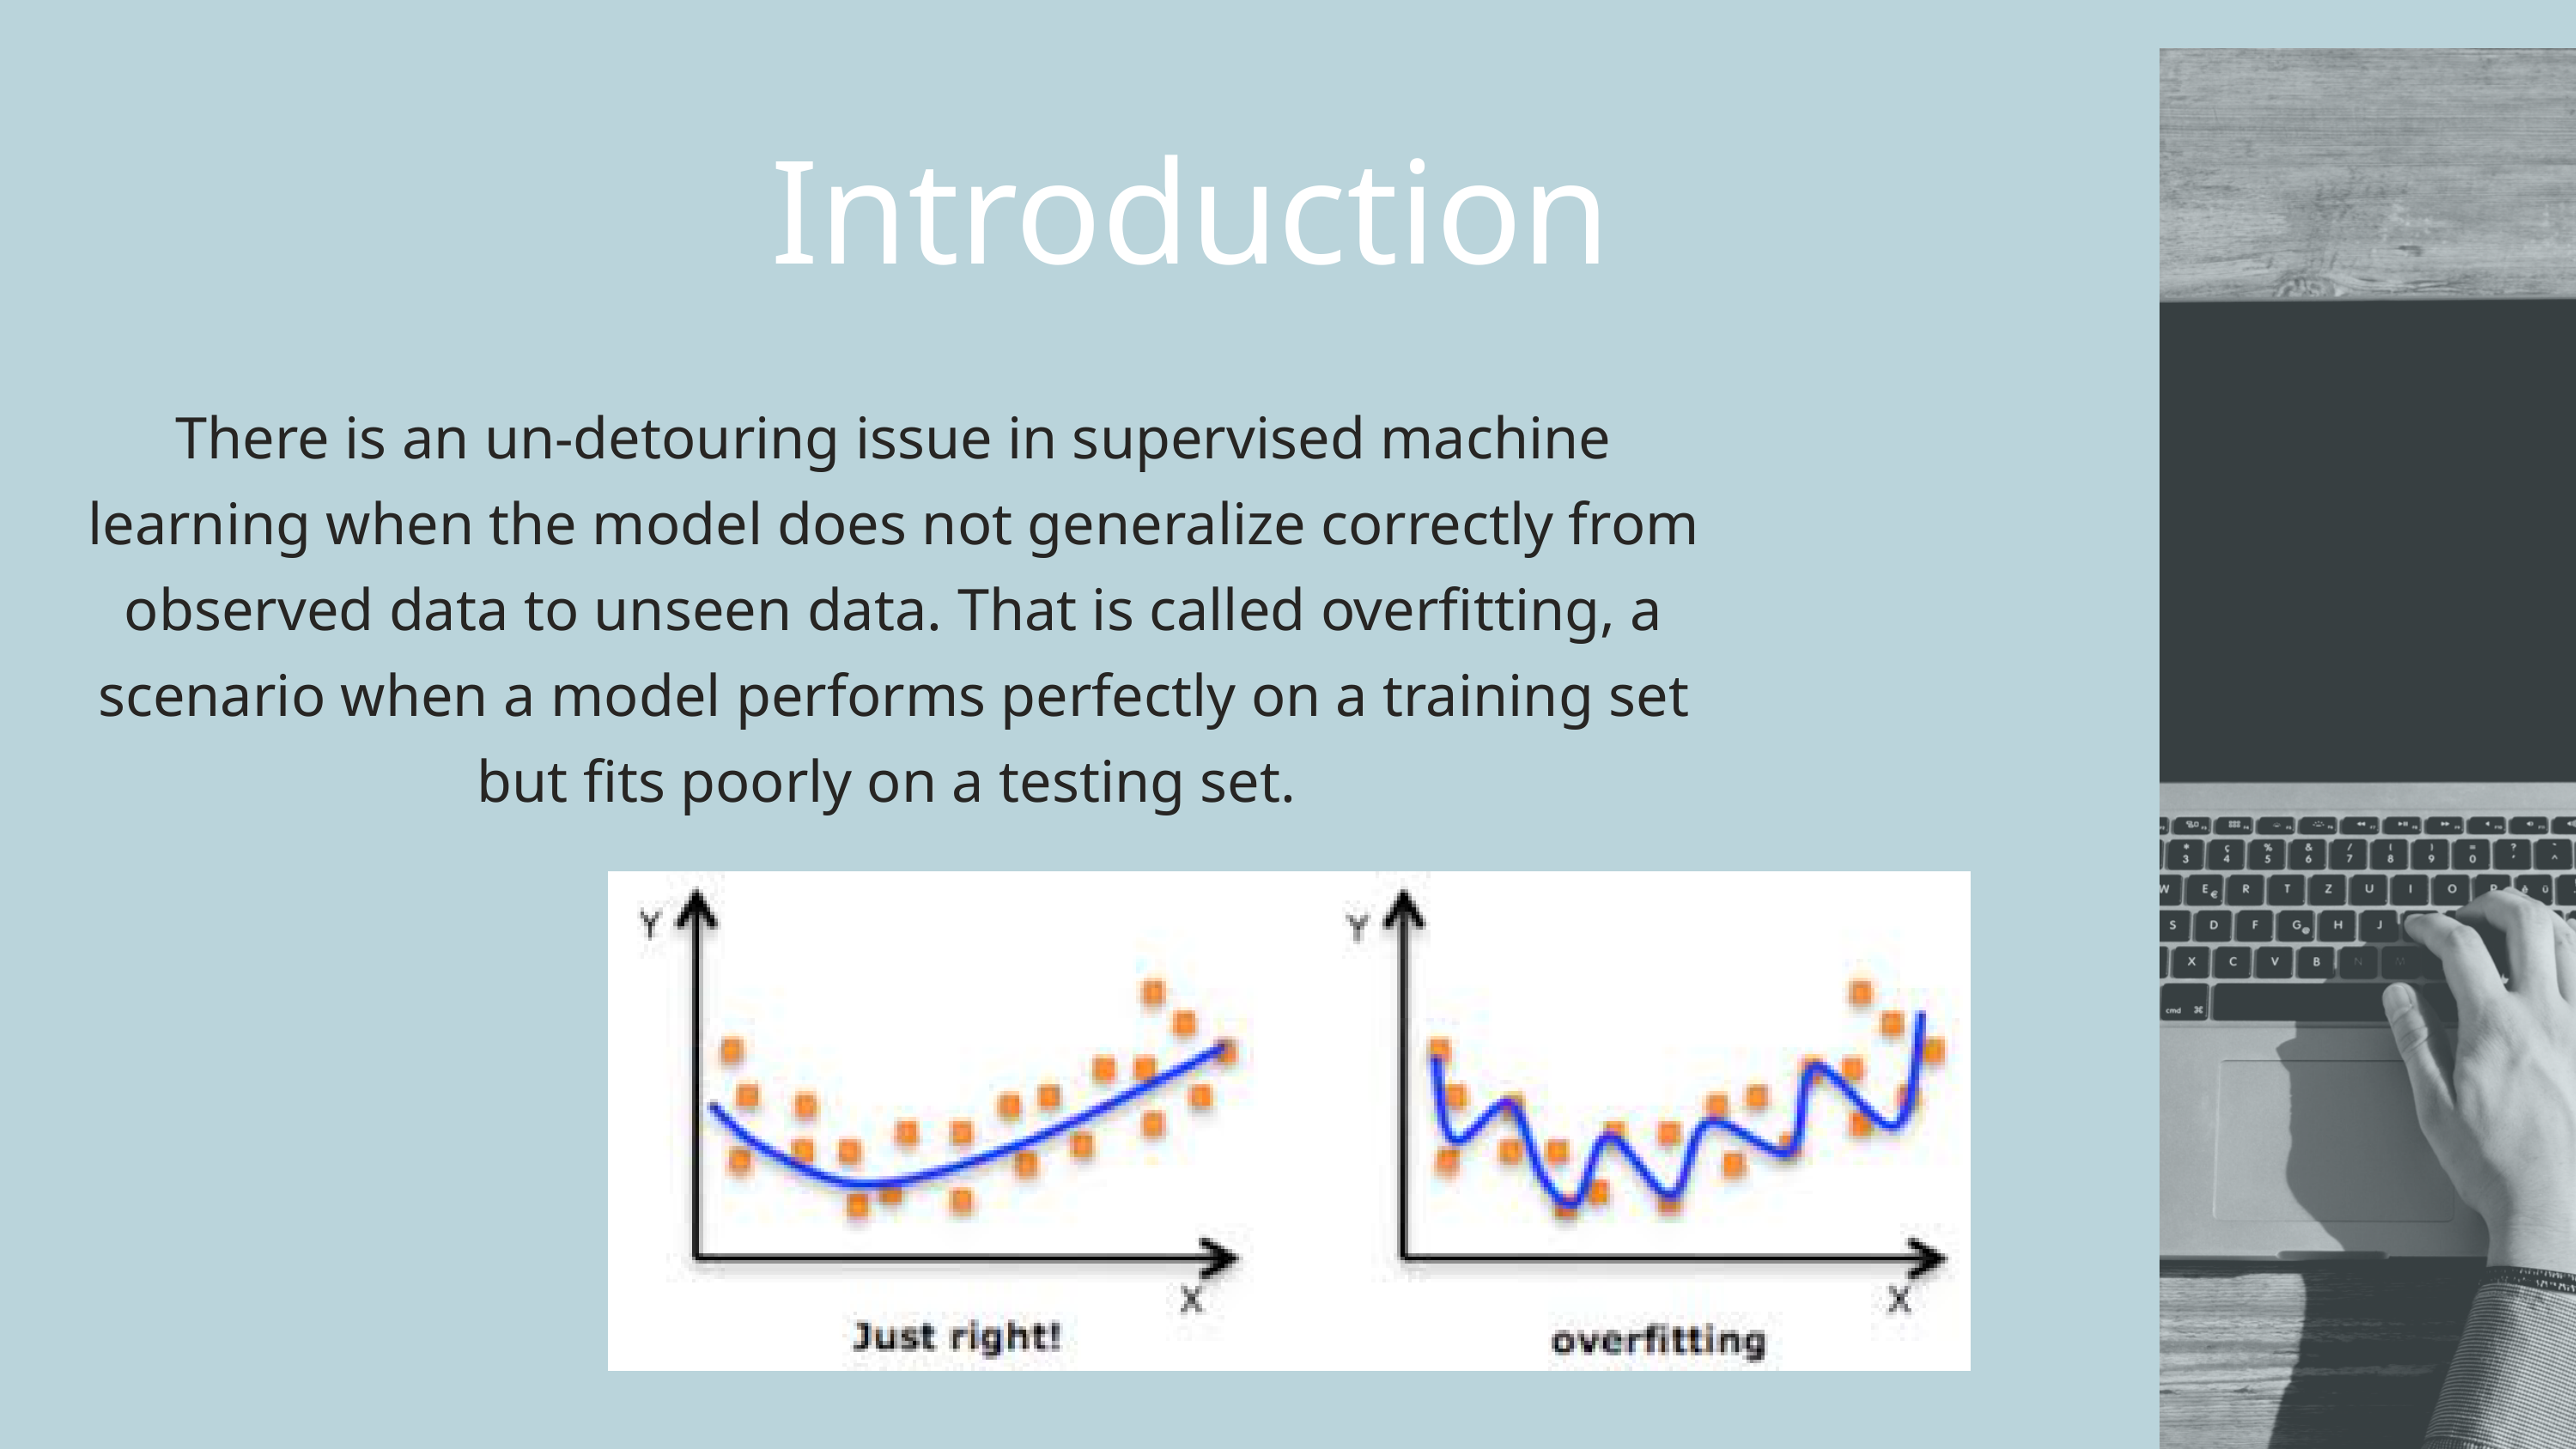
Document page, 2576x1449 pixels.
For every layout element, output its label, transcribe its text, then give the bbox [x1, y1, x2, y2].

text_box Introduction [728, 135, 1654, 293]
text_box There is an un-detouring issue in supervised machine learning when the model does not generalize correctly from observed data to unseen data. That is called overfitting, a scenario when a model performs perfectly on a training set but fits poorly on a testing set. [87, 384, 1702, 814]
picture [608, 870, 1971, 1371]
picture [2159, 48, 2576, 1449]
